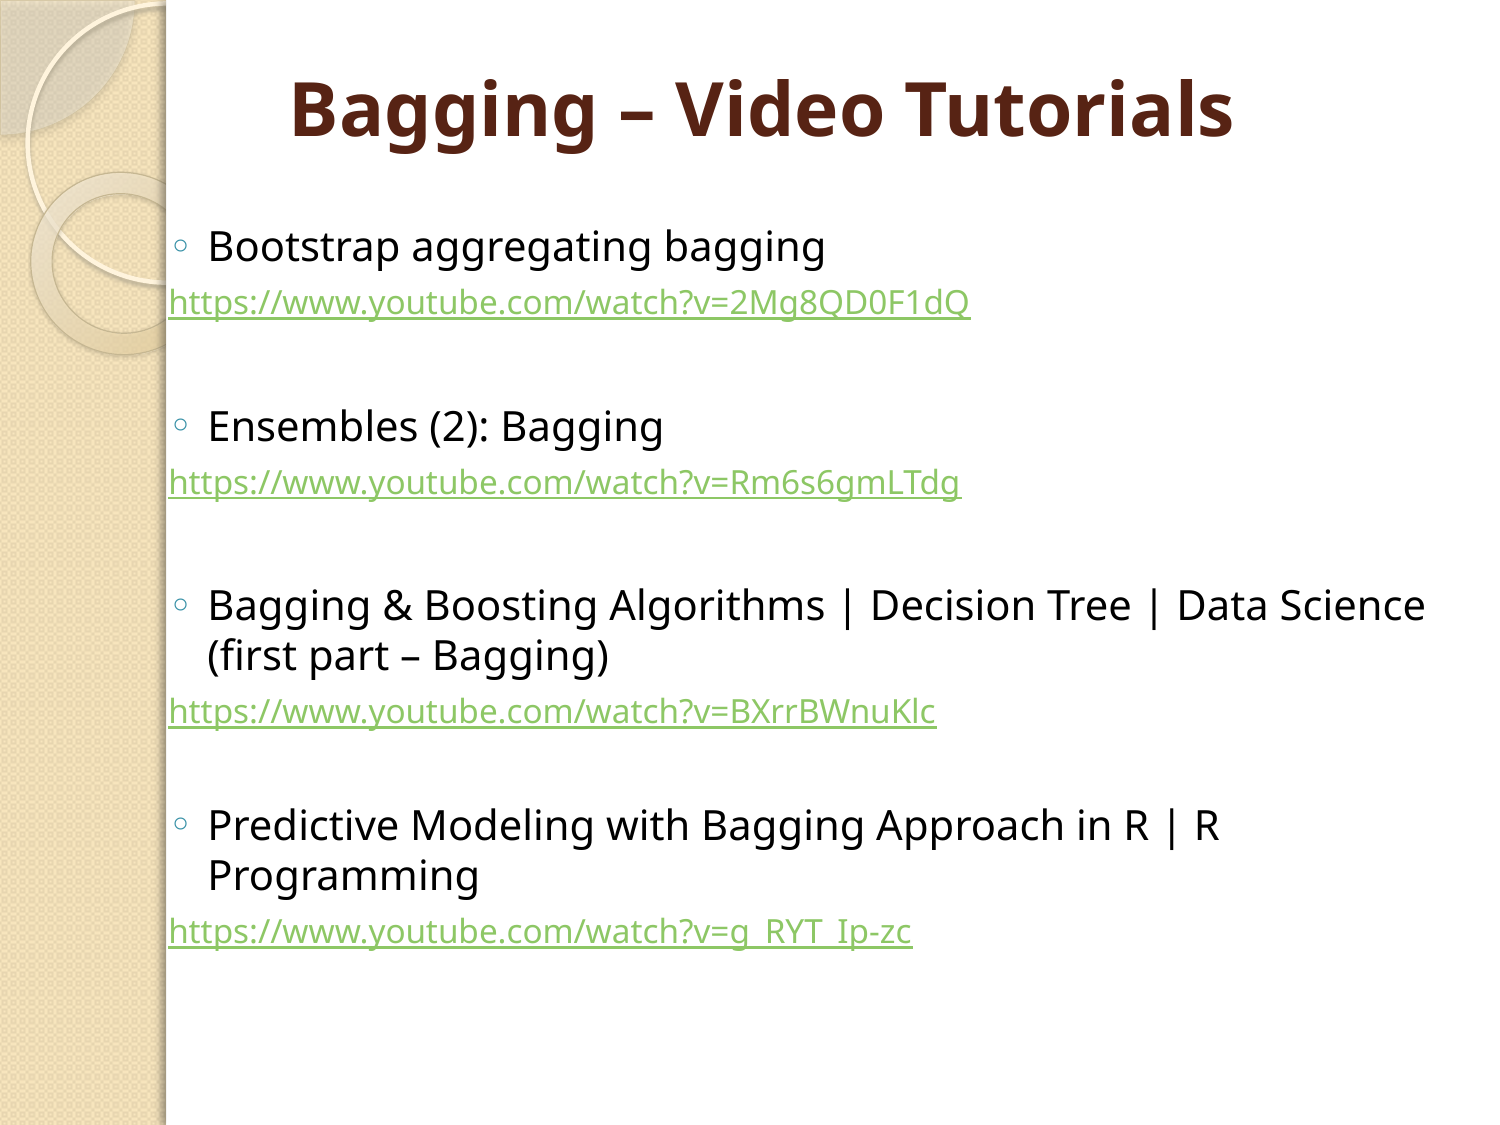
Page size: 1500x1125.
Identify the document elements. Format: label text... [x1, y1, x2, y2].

title Bagging – Video Tutorials [50, 12, 1475, 200]
text_box Bootstrap aggregating bagging https://www.youtube.com/watch?v=2Mg8QD0F1dQ Ensembles (2): Bagging https://www.youtube.com/watch?v=Rm6s6gmLTdg Bagging & Boosting Algorithms | Decision Tree | Data Science (first part – Bagging) https://www.youtube.com/watch?v=BXrrBWnuKlc Predictive Modeling with Bagging Approach in R | R Programming https://www.youtube.com/watch?v=g_RYT_Ip-zc [87, 212, 1499, 1125]
